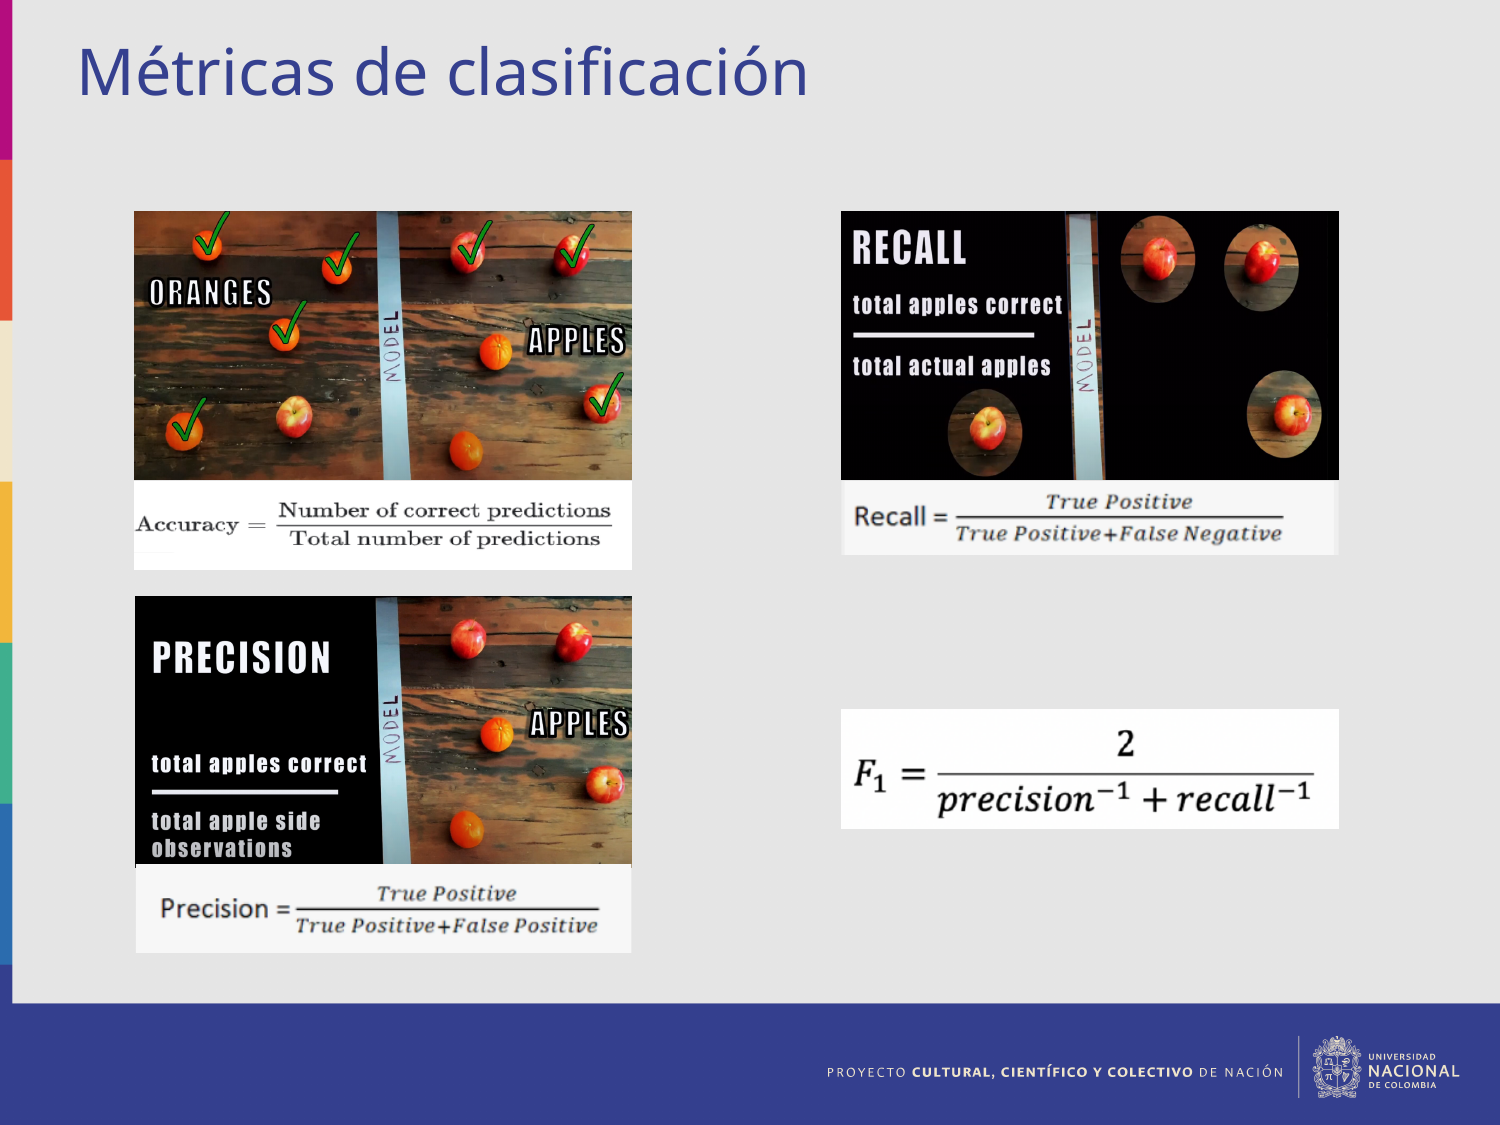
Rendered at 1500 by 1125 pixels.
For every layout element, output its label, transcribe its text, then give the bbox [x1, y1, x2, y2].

text_box Métricas de clasificación [65, 0, 1476, 150]
picture [0, 0, 1500, 1125]
